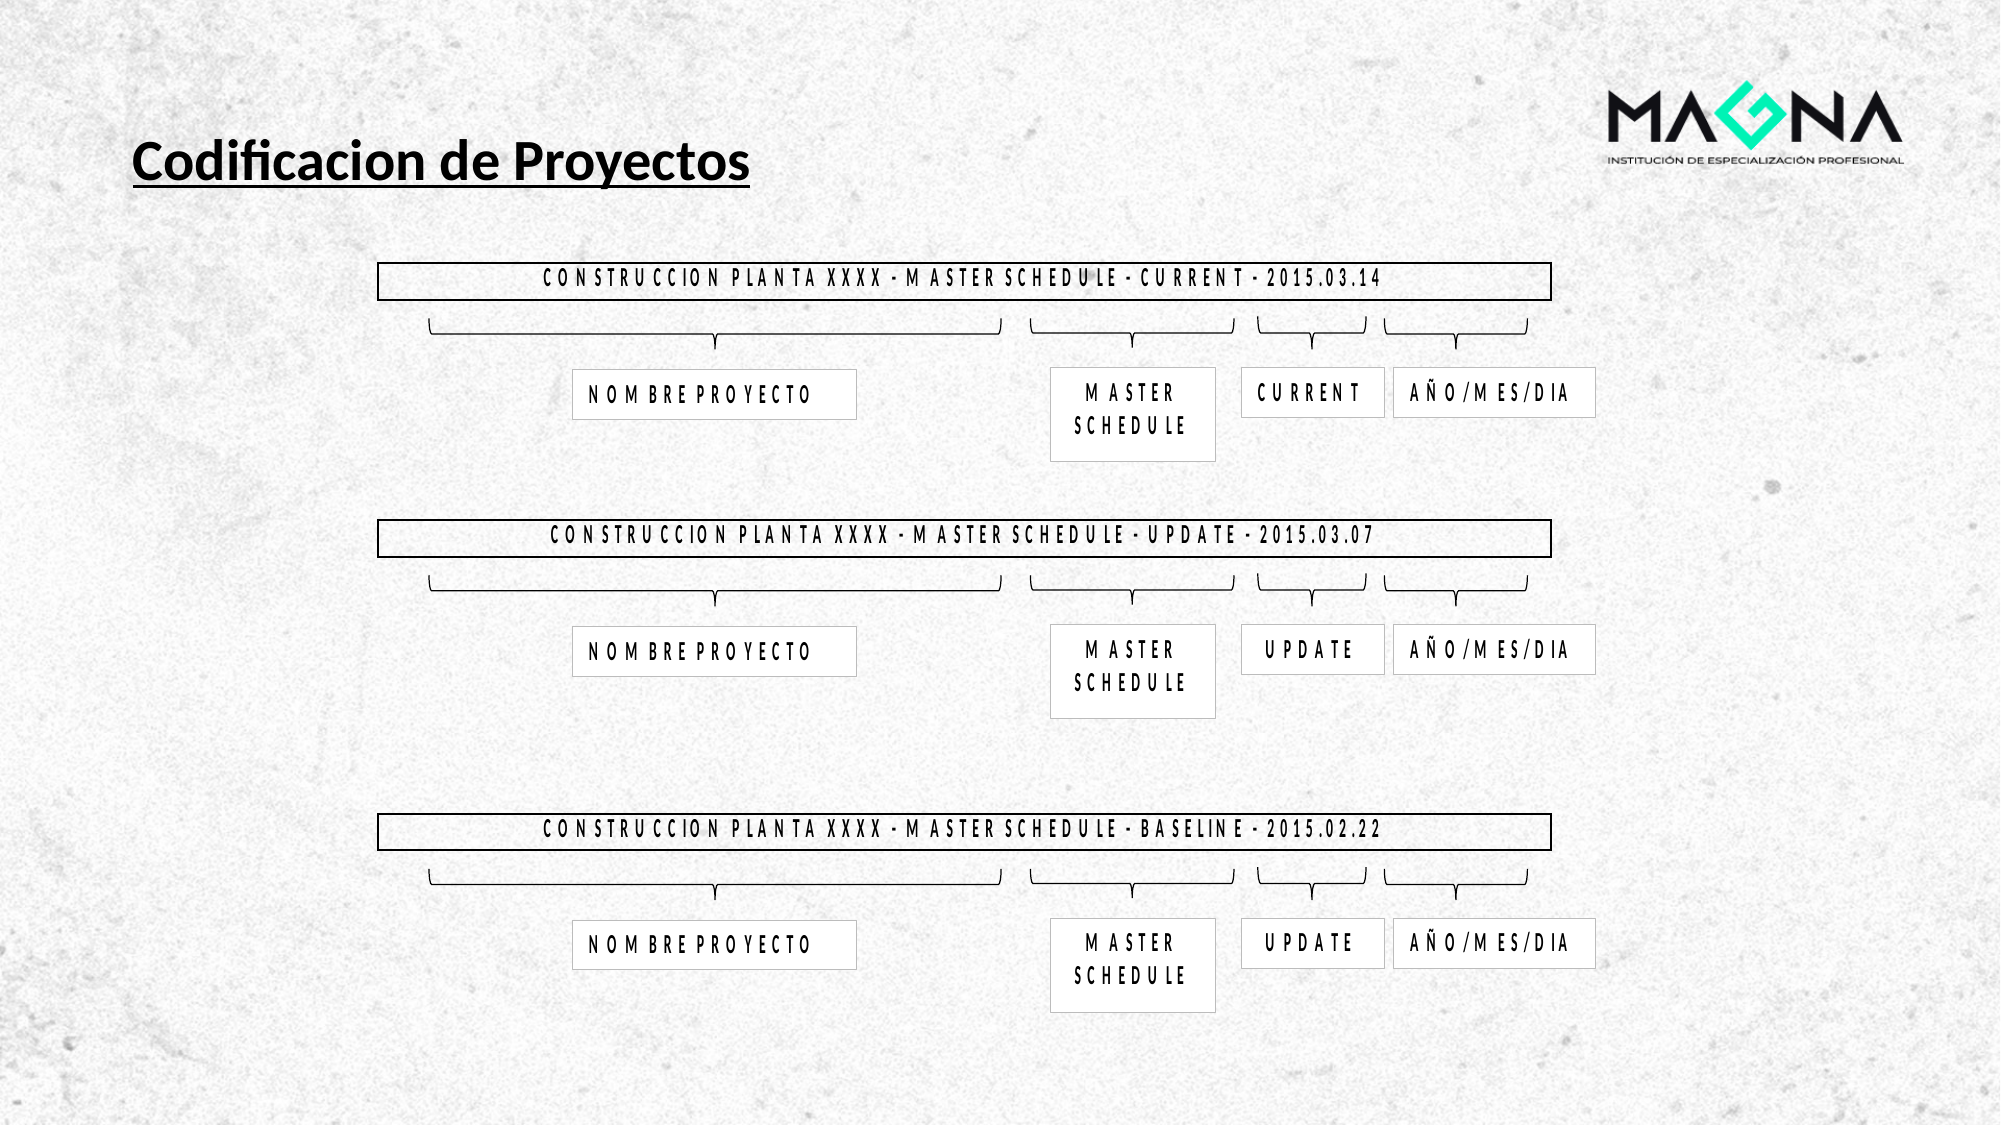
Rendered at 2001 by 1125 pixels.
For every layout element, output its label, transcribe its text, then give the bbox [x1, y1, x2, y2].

text_box Codificacion de Proyectos [117, 115, 1119, 200]
picture [0, 0, 2001, 1125]
